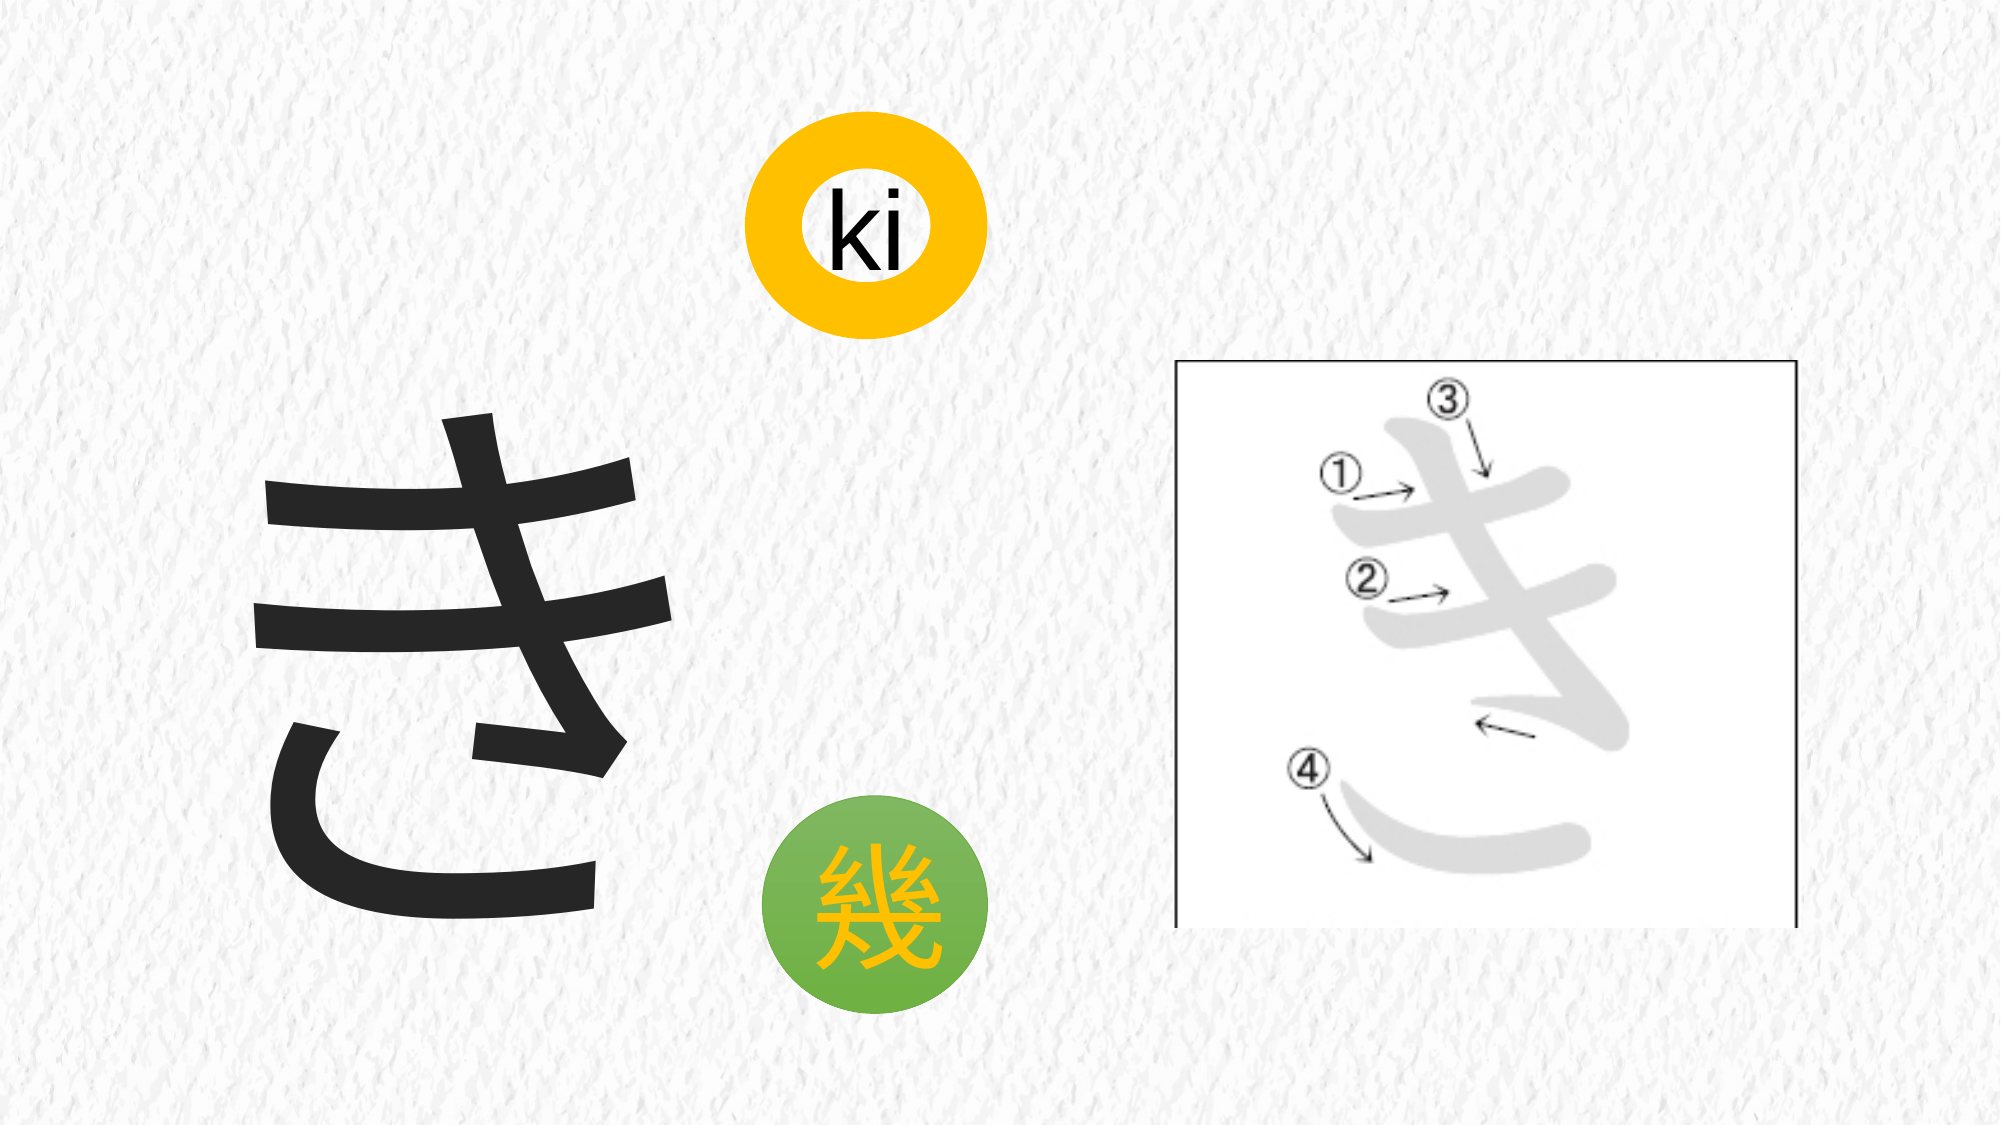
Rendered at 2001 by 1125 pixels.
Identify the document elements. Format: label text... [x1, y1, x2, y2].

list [1172, 360, 1801, 928]
text_box 幾 [761, 795, 988, 1014]
picture [0, 0, 2001, 1125]
list き [32, 141, 883, 856]
text_box ki [743, 110, 989, 341]
